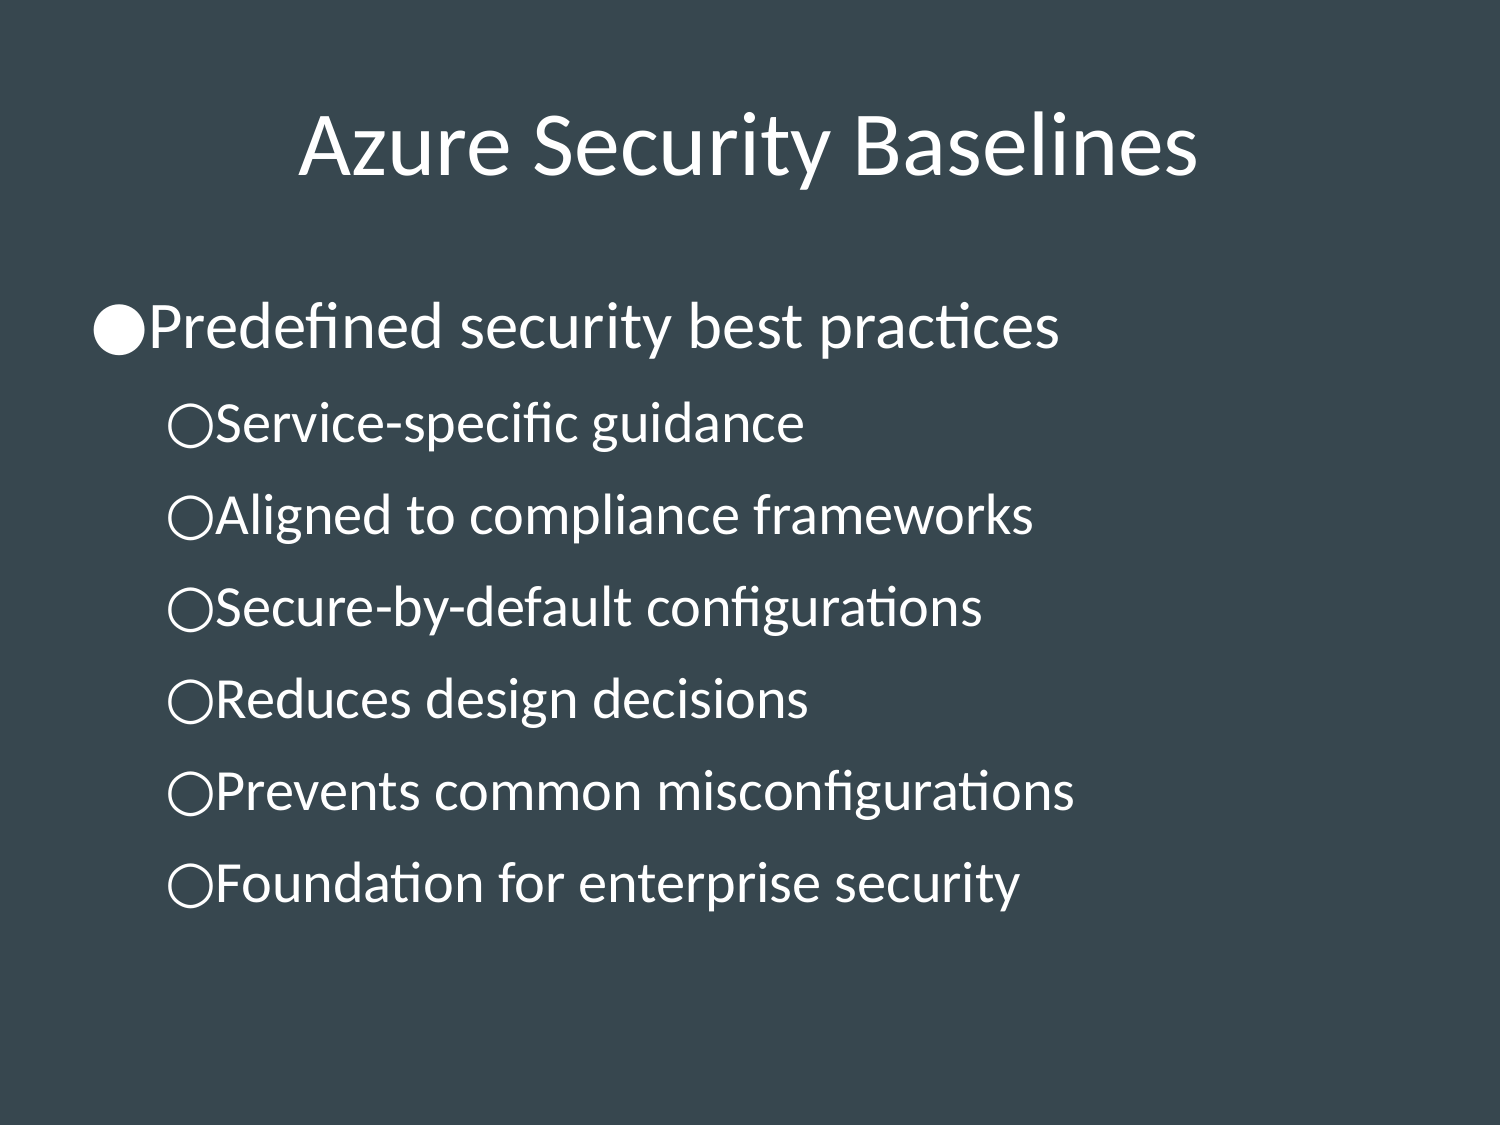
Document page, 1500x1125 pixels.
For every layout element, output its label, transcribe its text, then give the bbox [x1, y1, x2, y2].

title Azure Security Baselines [75, 45, 1425, 233]
list Predefined security best practices Service-specific guidance Aligned to compliance frameworks Secure-by-default configurations Reduces design decisions Prevents common misconfigurations Foundation for enterprise security [75, 262, 1425, 1005]
